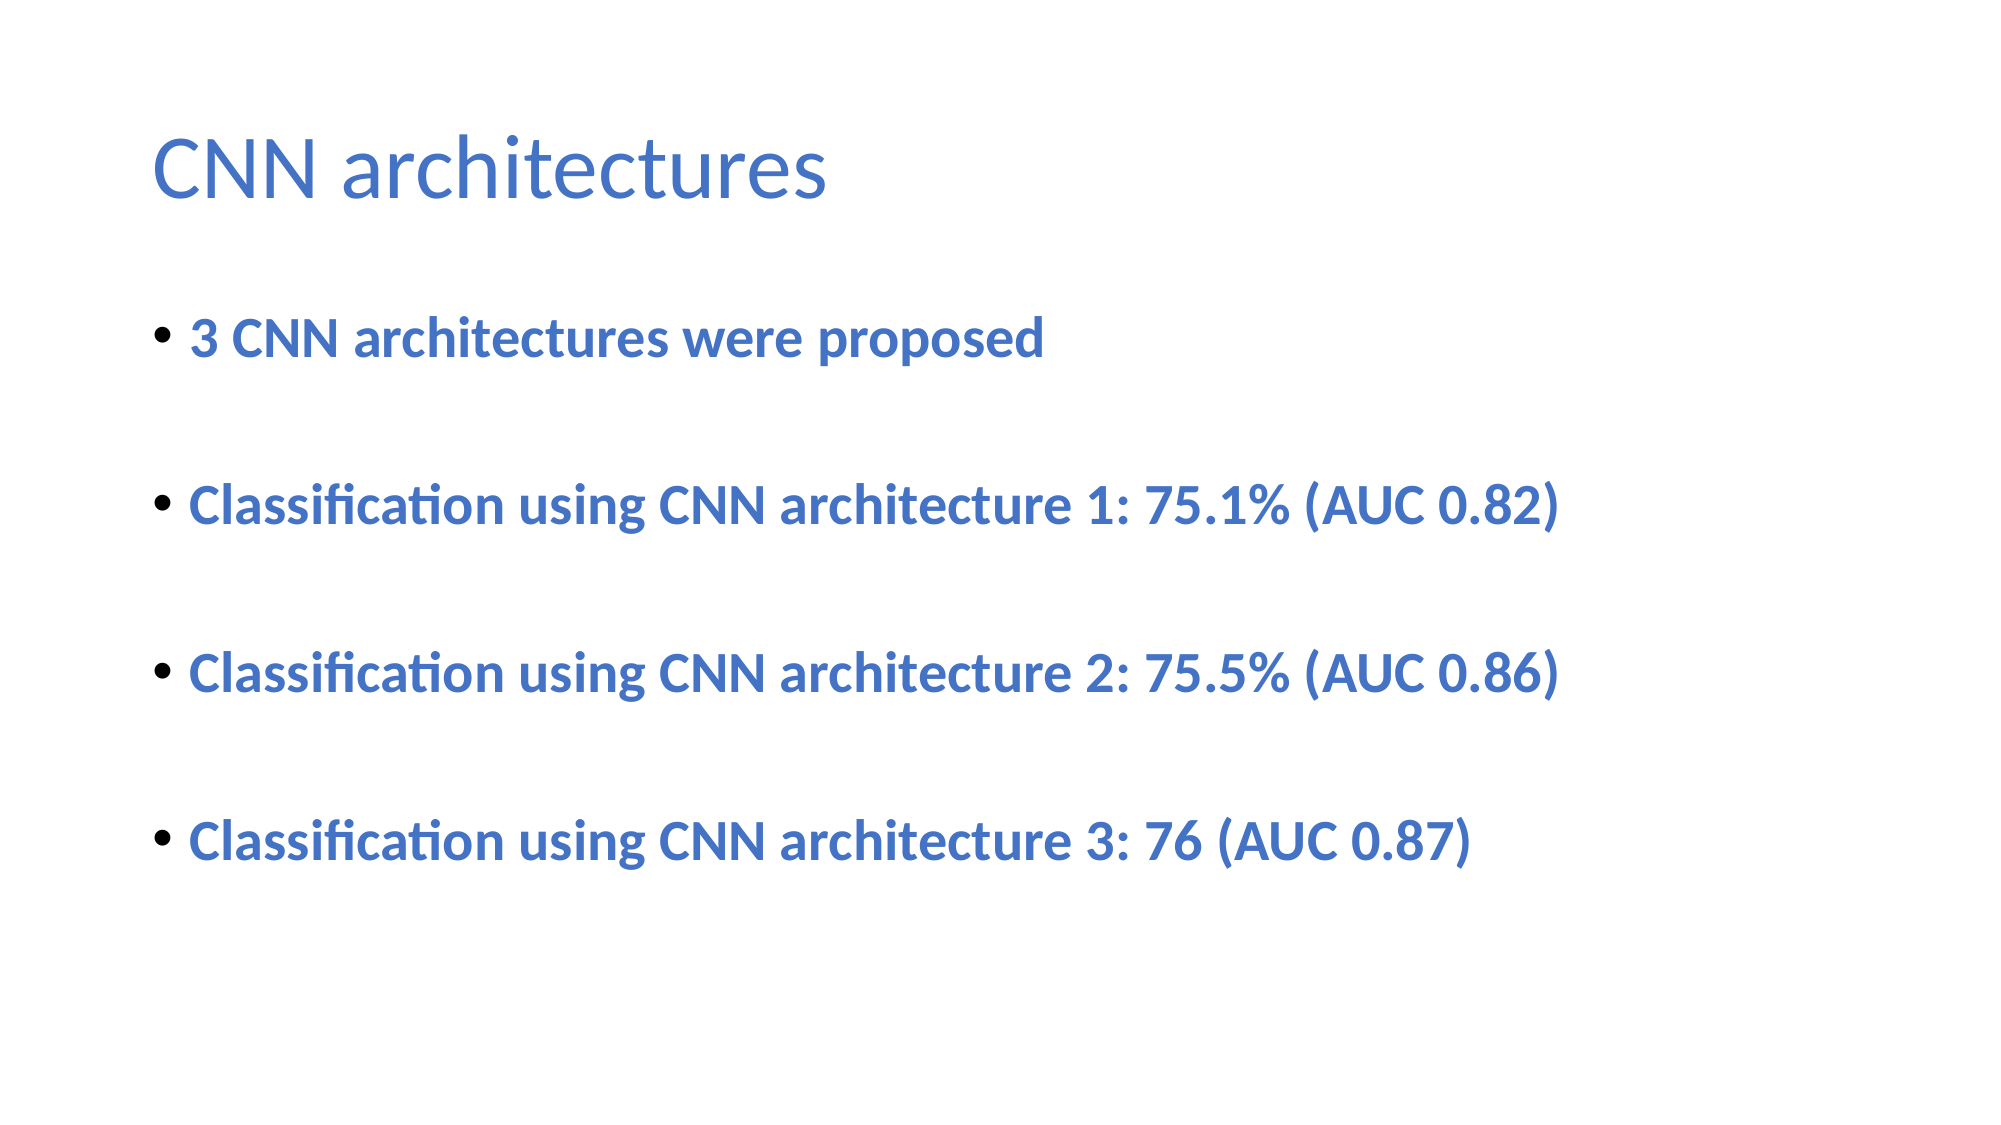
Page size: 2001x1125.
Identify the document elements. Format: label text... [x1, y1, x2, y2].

title CNN architectures [137, 59, 1863, 278]
list 3 CNN architectures were proposed Classification using CNN architecture 1: 75.1% (AUC 0.82) Classification using CNN architecture 2: 75.5% (AUC 0.86) Classification using CNN architecture 3: 76 (AUC 0.87) [137, 299, 1863, 1014]
